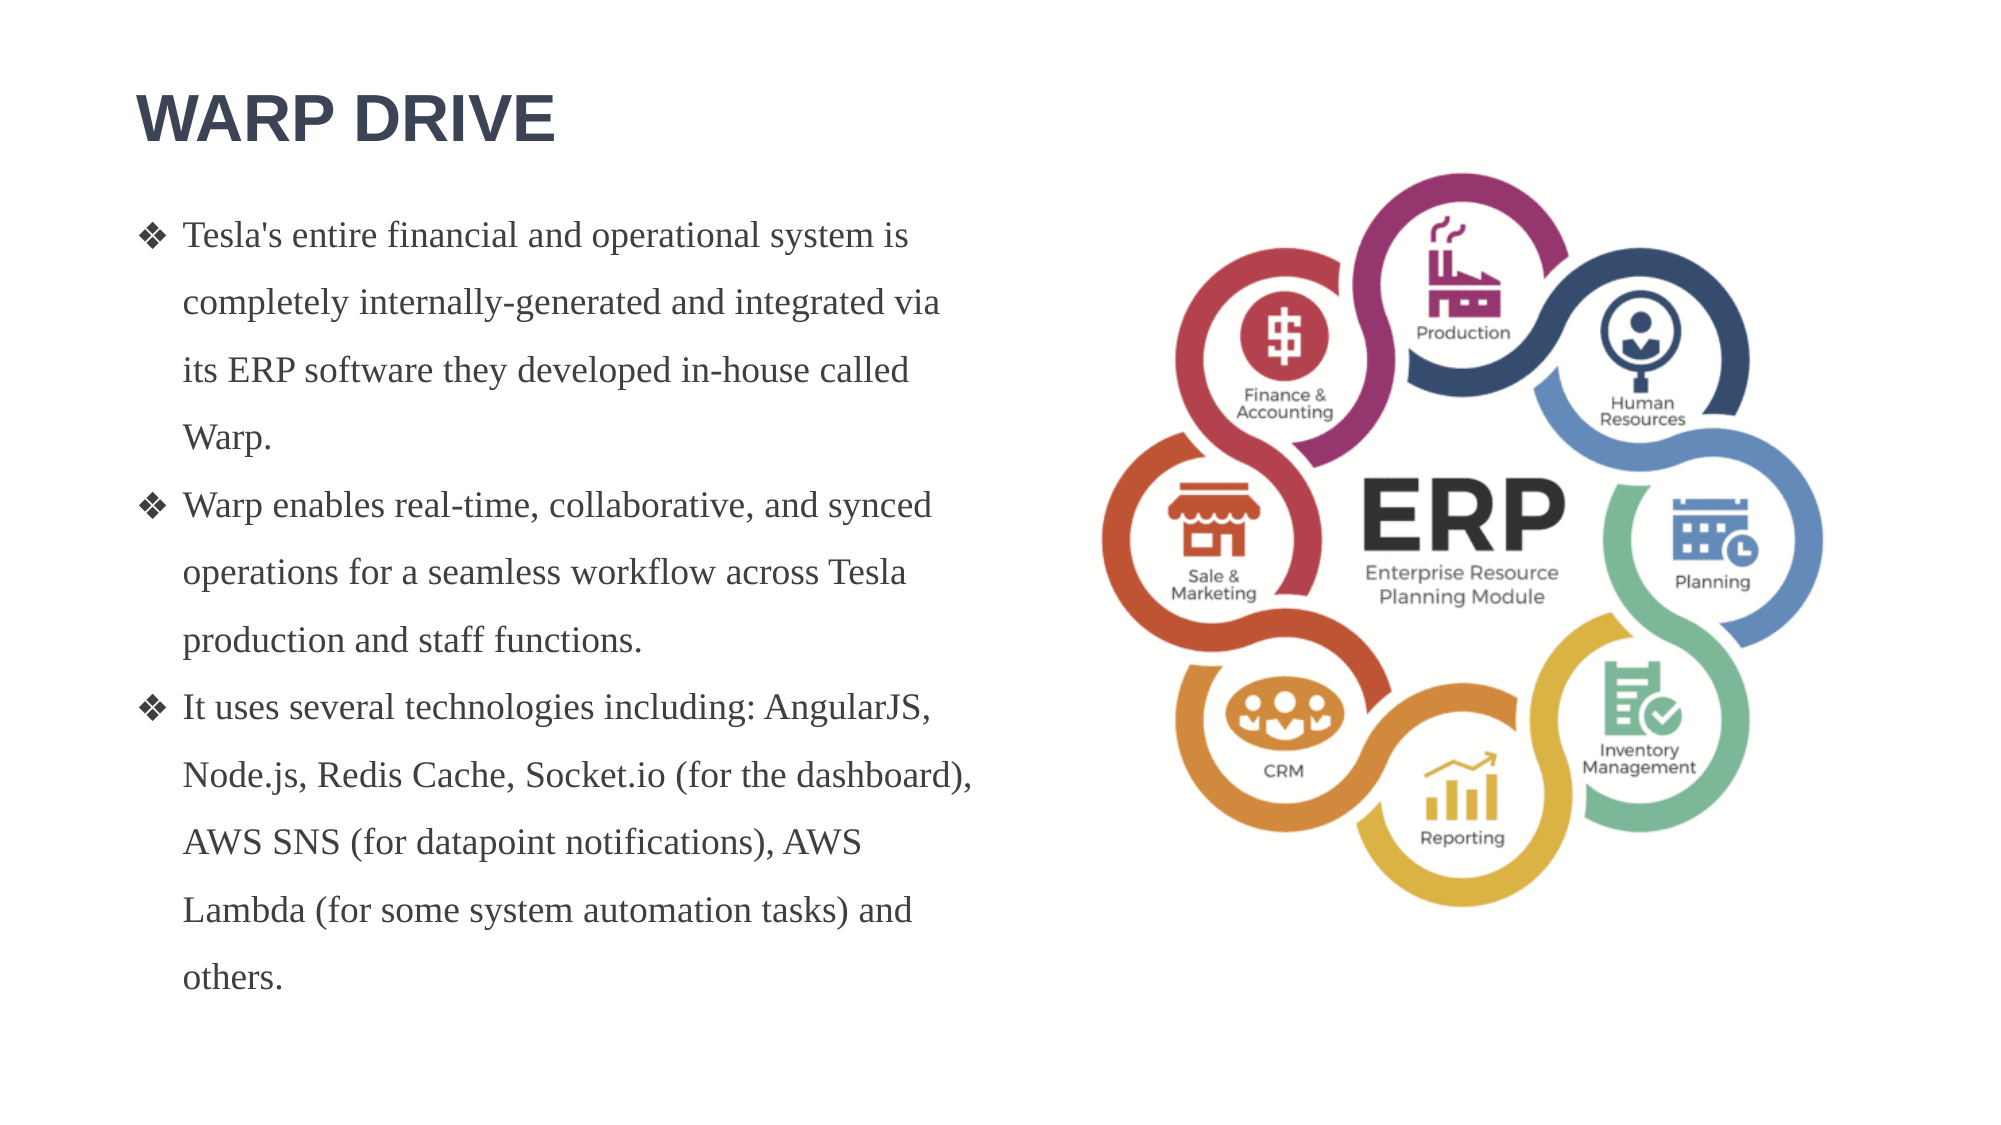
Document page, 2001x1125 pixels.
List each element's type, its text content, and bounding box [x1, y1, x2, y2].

picture [1030, 100, 1893, 978]
text_box WARP DRIVE [120, 67, 805, 179]
text_box Tesla's entire financial and operational system is completely internally-generated and integrated via its ERP software they developed in-house called Warp. Warp enables real-time, collaborative, and synced operations for a seamless workflow across Tesla production and staff functions. It uses several technologies including: AngularJS, Node.js, Redis Cache, Socket.io (for the dashboard), AWS SNS (for datapoint notifications), AWS Lambda (for some system automation tasks) and others. [120, 179, 994, 1064]
